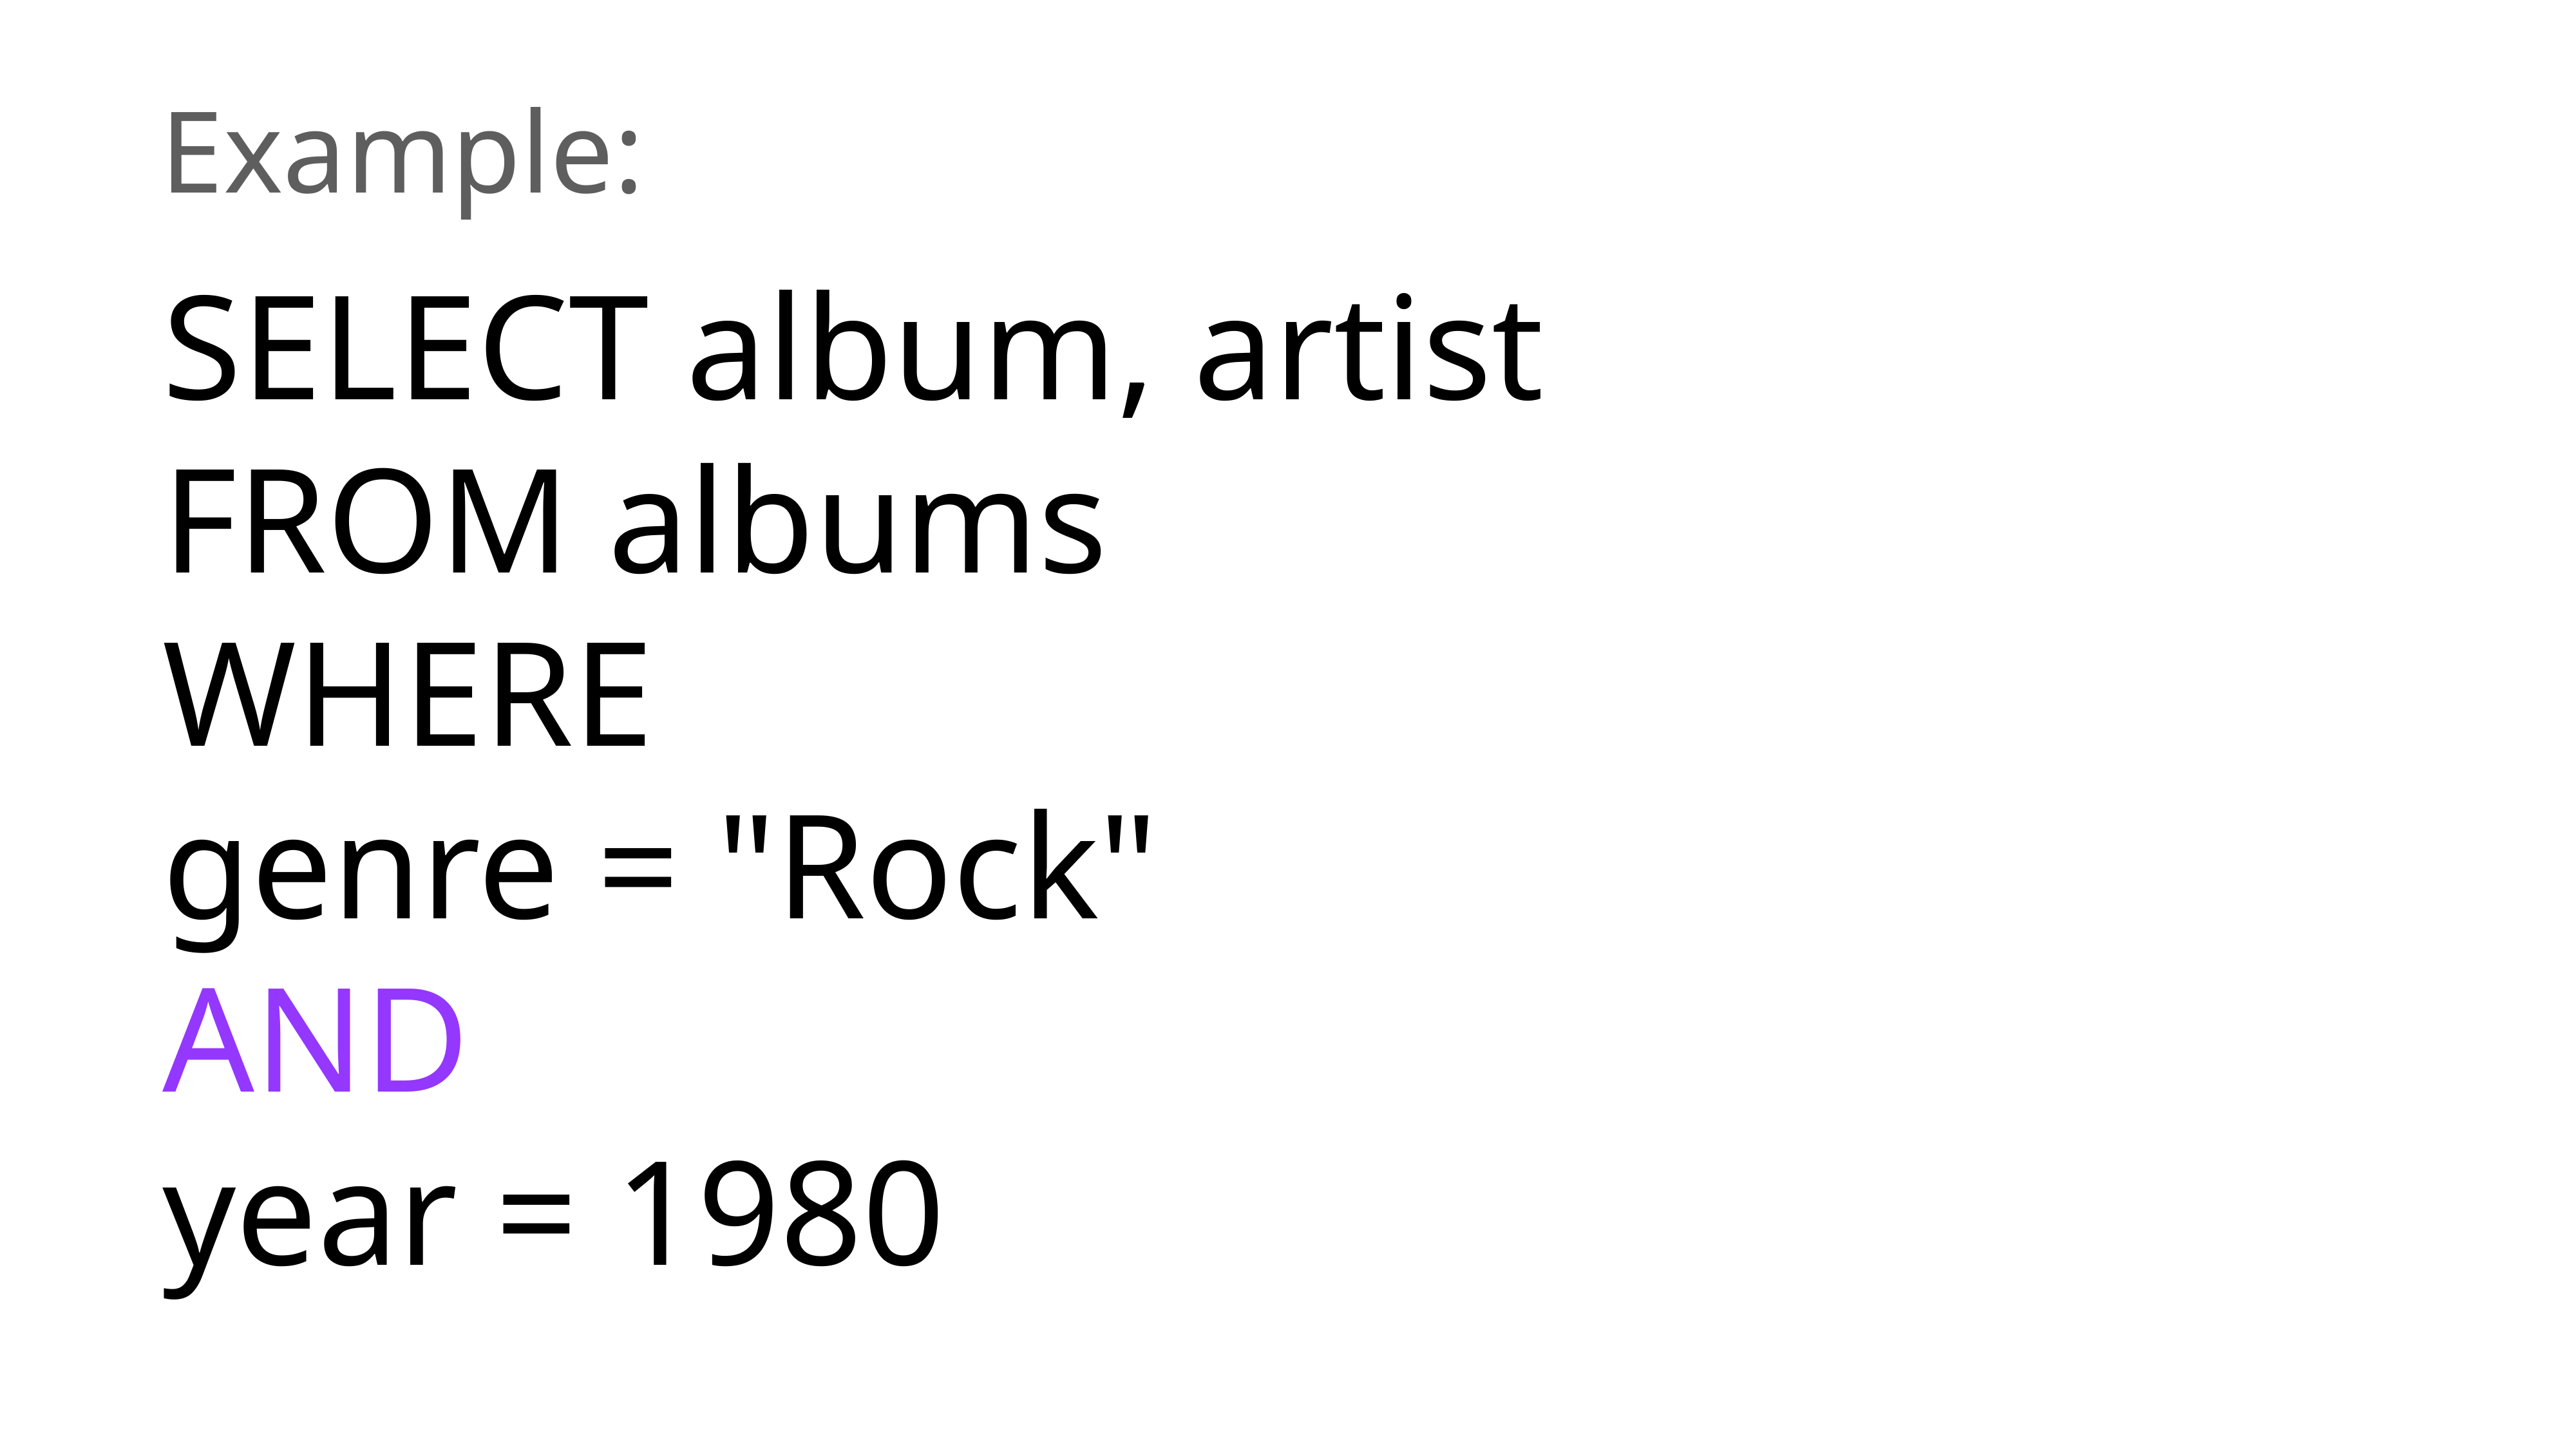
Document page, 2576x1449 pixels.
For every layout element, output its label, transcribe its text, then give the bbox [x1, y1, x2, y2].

text_box SELECT album, artist FROM albums WHERE genre = "Rock" AND year = 1980 [157, 250, 2358, 1320]
text_box Example: [155, 74, 650, 221]
